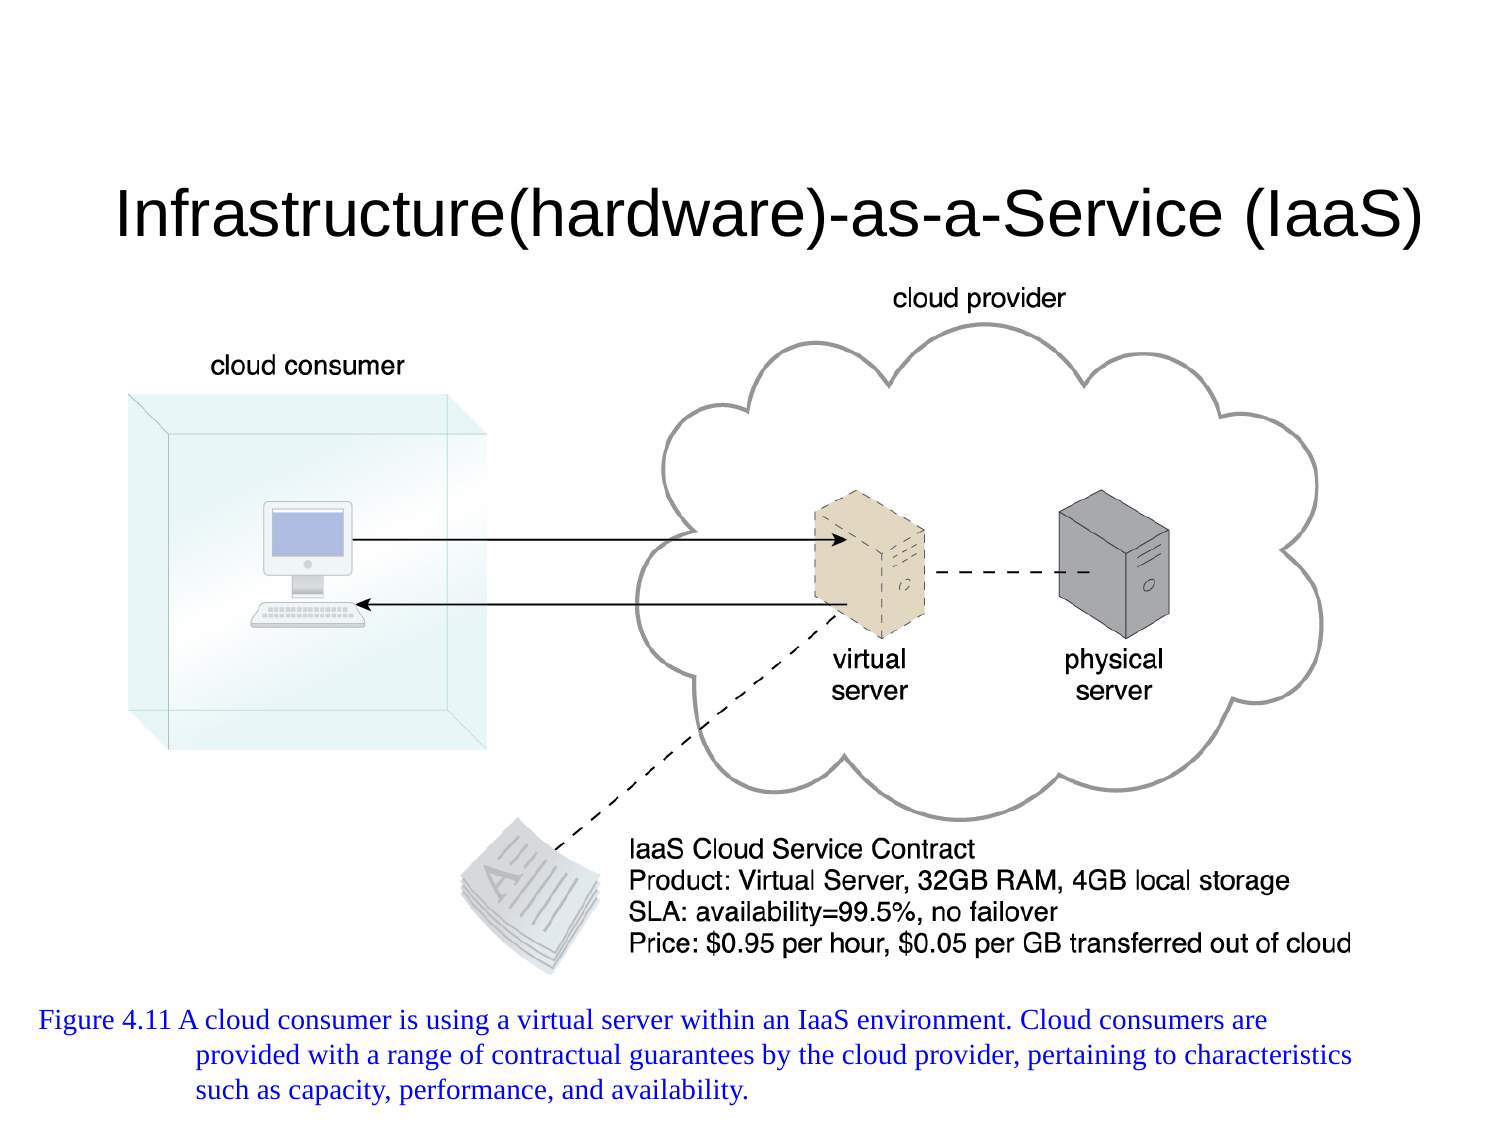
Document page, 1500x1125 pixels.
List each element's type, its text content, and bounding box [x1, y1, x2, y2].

title Infrastructure(hardware)-as-a-Service (IaaS) [99, 149, 1476, 270]
text_box Figure 4.11 A cloud consumer is using a virtual server within an IaaS environment. Cloud consumers are provided with a range of contractual guarantees by the cloud provider, pertaining to characteristics such as capacity, performance, and availability. [23, 992, 1376, 1113]
picture [128, 287, 1351, 976]
